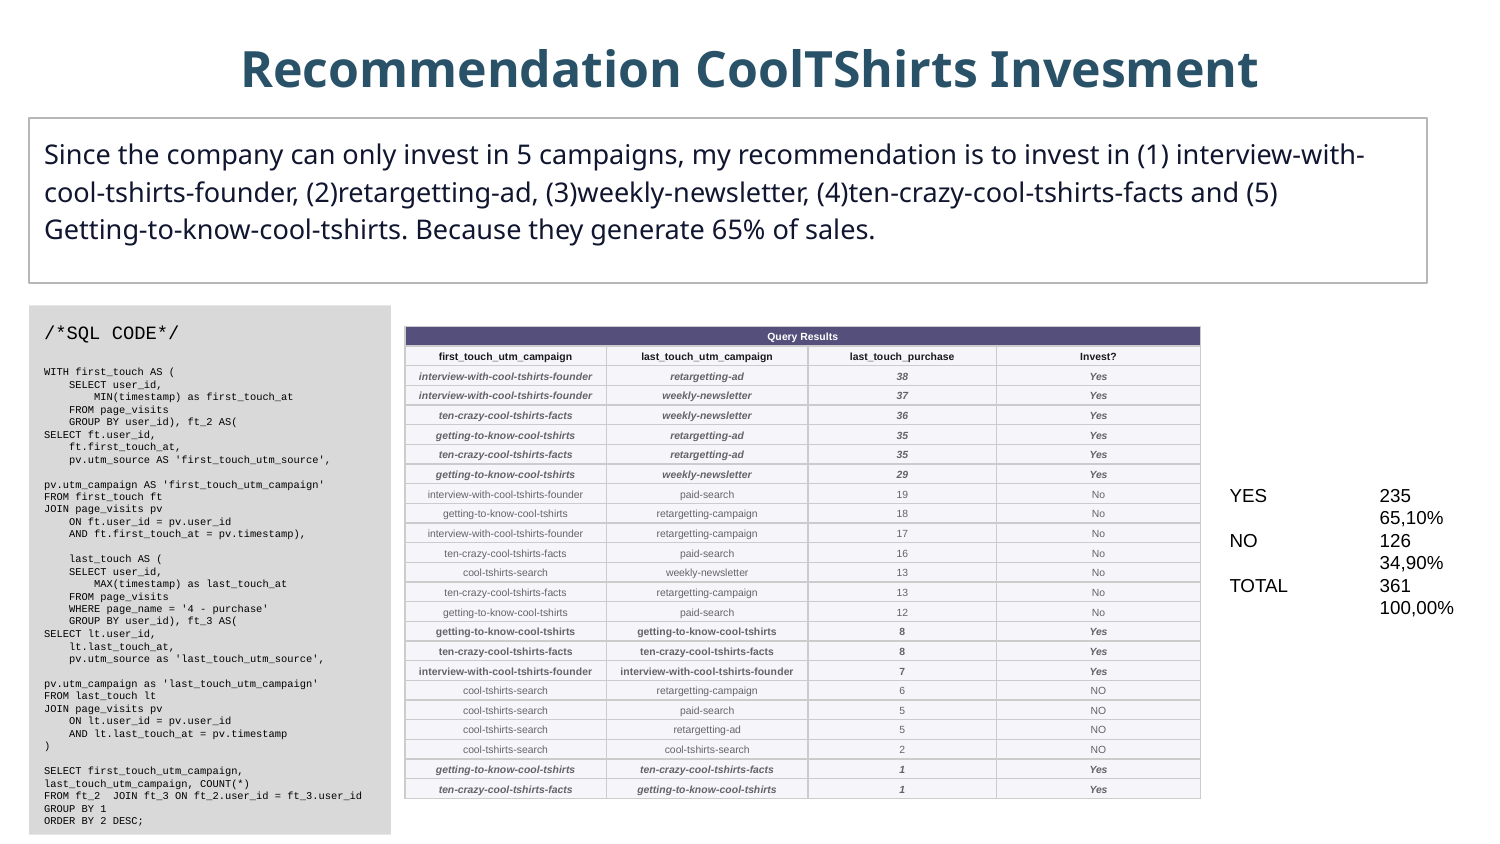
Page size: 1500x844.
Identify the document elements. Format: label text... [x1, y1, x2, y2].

table_cell getting-to-know-cool-tshirts [406, 602, 606, 621]
table_cell NO [997, 701, 1200, 719]
table_cell retargetting-campaign [607, 681, 807, 699]
table_cell 12 [809, 602, 996, 621]
table_cell 1 [809, 760, 996, 778]
table_cell 35 [809, 445, 996, 463]
table_cell Invest? [997, 347, 1200, 365]
table_cell Yes [997, 661, 1200, 680]
table_cell 2 [809, 740, 996, 758]
table_cell last_touch_purchase [809, 347, 996, 365]
table_cell getting-to-know-cool-tshirts [406, 622, 606, 640]
table_header Query Results [406, 327, 1200, 345]
table_cell retargetting-ad [607, 720, 807, 739]
text_box Since the company can only invest in 5 campaigns, my recommendation is to invest in (1) interview-with-cool-tshirts-founder, (2)retargetting-ad, (3)weekly-newsletter, (4)ten-crazy-cool-tshirts-facts and (5) Getting-to-know-cool-tshirts. Because they generate 65% of sales. [29, 117, 1427, 284]
table_cell interview-with-cool-tshirts-founder [406, 661, 606, 680]
table_cell 1 [809, 779, 996, 798]
table_cell paid-search [607, 484, 807, 503]
table_cell getting-to-know-cool-tshirts [406, 465, 606, 483]
table_cell paid-search [607, 701, 807, 719]
table_cell 7 [809, 661, 996, 680]
table_cell 38 [809, 366, 996, 385]
table_cell interview-with-cool-tshirts-founder [607, 661, 807, 680]
table_cell 19 [809, 484, 996, 503]
table_cell ten-crazy-cool-tshirts-facts [406, 445, 606, 463]
table_cell 36 [809, 406, 996, 424]
table_cell interview-with-cool-tshirts-founder [406, 386, 606, 404]
table_cell weekly-newsletter [607, 465, 807, 483]
table_cell getting-to-know-cool-tshirts [607, 779, 807, 798]
table_cell No [997, 602, 1200, 621]
table_cell getting-to-know-cool-tshirts [406, 425, 606, 444]
table_cell first_touch_utm_campaign [406, 347, 606, 365]
text_box /*SQL CODE*/ WITH first_touch AS ( SELECT user_id, MIN(timestamp) as first_touch_at FROM page_visits GROUP BY user_id), ft_2 AS( SELECT ft.user_id, ft.first_touch_at, pv.utm_source AS 'first_touch_utm_source', pv.utm_campaign AS 'first_touch_utm_campaign' FROM first_touch ft JOIN page_visits pv ON ft.user_id = pv.user_id AND ft.first_touch_at = pv.timestamp), last_touch AS ( SELECT user_id, MAX(timestamp) as last_touch_at FROM page_visits WHERE page_name = '4 - purchase' GROUP BY user_id), ft_3 AS( SELECT lt.user_id, lt.last_touch_at, pv.utm_source as 'last_touch_utm_source', pv.utm_campaign as 'last_touch_utm_campaign' FROM last_touch lt JOIN page_visits pv ON lt.user_id = pv.user_id AND lt.last_touch_at = pv.timestamp ) SELECT first_touch_utm_campaign, last_touch_utm_campaign, COUNT(*) FROM ft_2 JOIN ft_3 ON ft_2.user_id = ft_3.user_id GROUP BY 1 ORDER BY 2 DESC; [29, 305, 391, 835]
table_cell 16 [809, 543, 996, 562]
table_cell cool-tshirts-search [406, 701, 606, 719]
table_cell getting-to-know-cool-tshirts [607, 622, 807, 640]
table_cell paid-search [607, 602, 807, 621]
table_cell interview-with-cool-tshirts-founder [406, 524, 606, 542]
table_cell ten-crazy-cool-tshirts-facts [607, 642, 807, 660]
table_cell Yes [997, 445, 1200, 463]
table_cell interview-with-cool-tshirts-founder [406, 484, 606, 503]
table_cell paid-search [607, 543, 807, 562]
table_cell No [997, 583, 1200, 601]
table_cell ten-crazy-cool-tshirts-facts [406, 642, 606, 660]
table_cell ten-crazy-cool-tshirts-facts [406, 779, 606, 798]
table_cell NO [997, 740, 1200, 758]
table_cell 13 [809, 563, 996, 581]
table_cell 5 [809, 720, 996, 739]
table_cell retargetting-ad [607, 445, 807, 463]
table_cell 8 [809, 622, 996, 640]
table_cell cool-tshirts-search [406, 740, 606, 758]
table_cell No [997, 543, 1200, 562]
table_cell retargetting-ad [607, 425, 807, 444]
table_cell Yes [997, 406, 1200, 424]
table_cell Yes [997, 760, 1200, 778]
table_cell No [997, 563, 1200, 581]
table_cell cool-tshirts-search [406, 563, 606, 581]
table_cell NO [997, 681, 1200, 699]
table_cell Yes [997, 425, 1200, 444]
table_cell 35 [809, 425, 996, 444]
table_cell retargetting-campaign [607, 583, 807, 601]
table_cell 17 [809, 524, 996, 542]
table_cell last_touch_utm_campaign [607, 347, 807, 365]
table_cell cool-tshirts-search [406, 720, 606, 739]
table_cell 13 [809, 583, 996, 601]
table_cell No [997, 524, 1200, 542]
table_cell 6 [809, 681, 996, 699]
table_cell ten-crazy-cool-tshirts-facts [406, 406, 606, 424]
table_cell retargetting-ad [607, 366, 807, 385]
table_cell 5 [809, 701, 996, 719]
table_cell ten-crazy-cool-tshirts-facts [406, 583, 606, 601]
table_cell ten-crazy-cool-tshirts-facts [607, 760, 807, 778]
table_cell No [997, 504, 1200, 522]
table_cell 18 [809, 504, 996, 522]
table_cell interview-with-cool-tshirts-founder [406, 366, 606, 385]
table_cell retargetting-campaign [607, 504, 807, 522]
table_cell Yes [997, 366, 1200, 385]
table_cell Yes [997, 386, 1200, 404]
table_cell ten-crazy-cool-tshirts-facts [406, 543, 606, 562]
table_cell Yes [997, 622, 1200, 640]
table_cell Yes [997, 779, 1200, 798]
table_cell NO [997, 720, 1200, 739]
table_cell Yes [997, 465, 1200, 483]
table_cell 8 [809, 642, 996, 660]
table_cell 29 [809, 465, 996, 483]
table_cell weekly-newsletter [607, 563, 807, 581]
table_cell No [997, 484, 1200, 503]
table_cell getting-to-know-cool-tshirts [406, 504, 606, 522]
text_box Recommendation CoolTShirts Invesment [51, 22, 1449, 130]
table_cell getting-to-know-cool-tshirts [406, 760, 606, 778]
table_cell weekly-newsletter [607, 386, 807, 404]
table_cell cool-tshirts-search [607, 740, 807, 758]
table_cell cool-tshirts-search [406, 681, 606, 699]
table_cell 37 [809, 386, 996, 404]
text_box YES 235 65,10% NO 126 34,90% TOTAL 361 100,00% [1214, 468, 1500, 634]
table_cell retargetting-campaign [607, 524, 807, 542]
table_cell Yes [997, 642, 1200, 660]
table_cell weekly-newsletter [607, 406, 807, 424]
